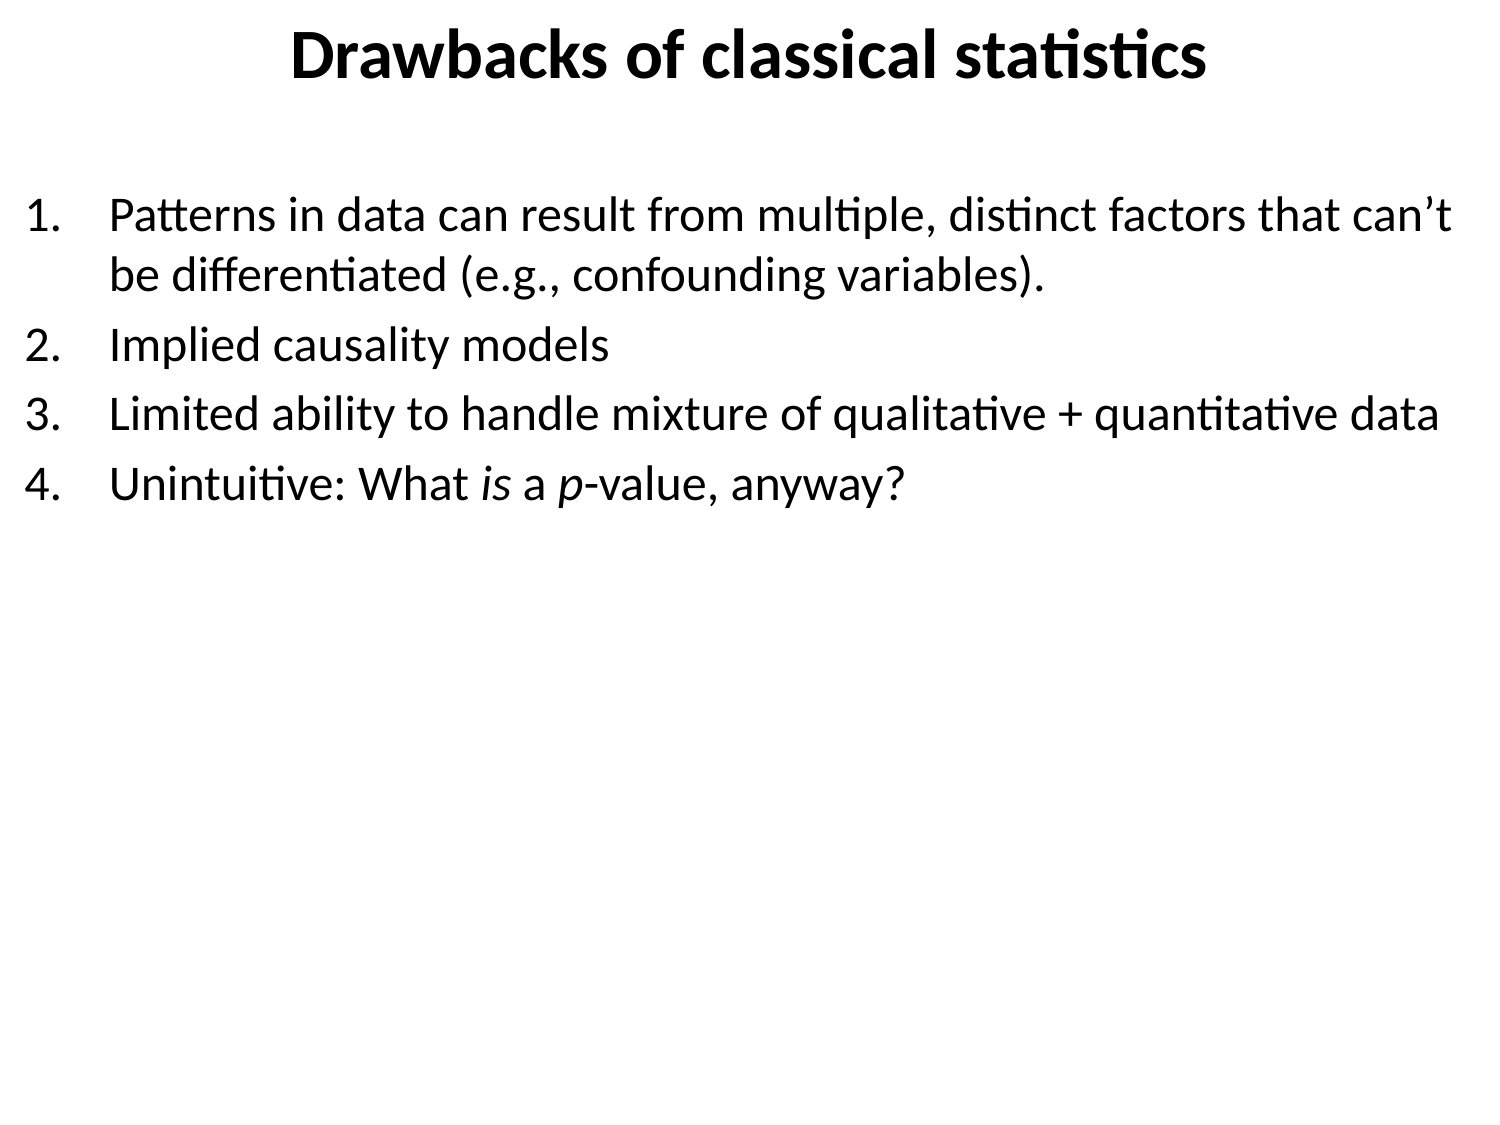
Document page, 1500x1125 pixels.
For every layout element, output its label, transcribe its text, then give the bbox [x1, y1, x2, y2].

text_box Drawbacks of classical statistics [0, 0, 1500, 100]
list Patterns in data can result from multiple, distinct factors that can’t be differentiated (e.g., confounding variables). Implied causality models Limited ability to handle mixture of qualitative + quantitative data Unintuitive: What is a p-value, anyway? [0, 173, 1481, 769]
